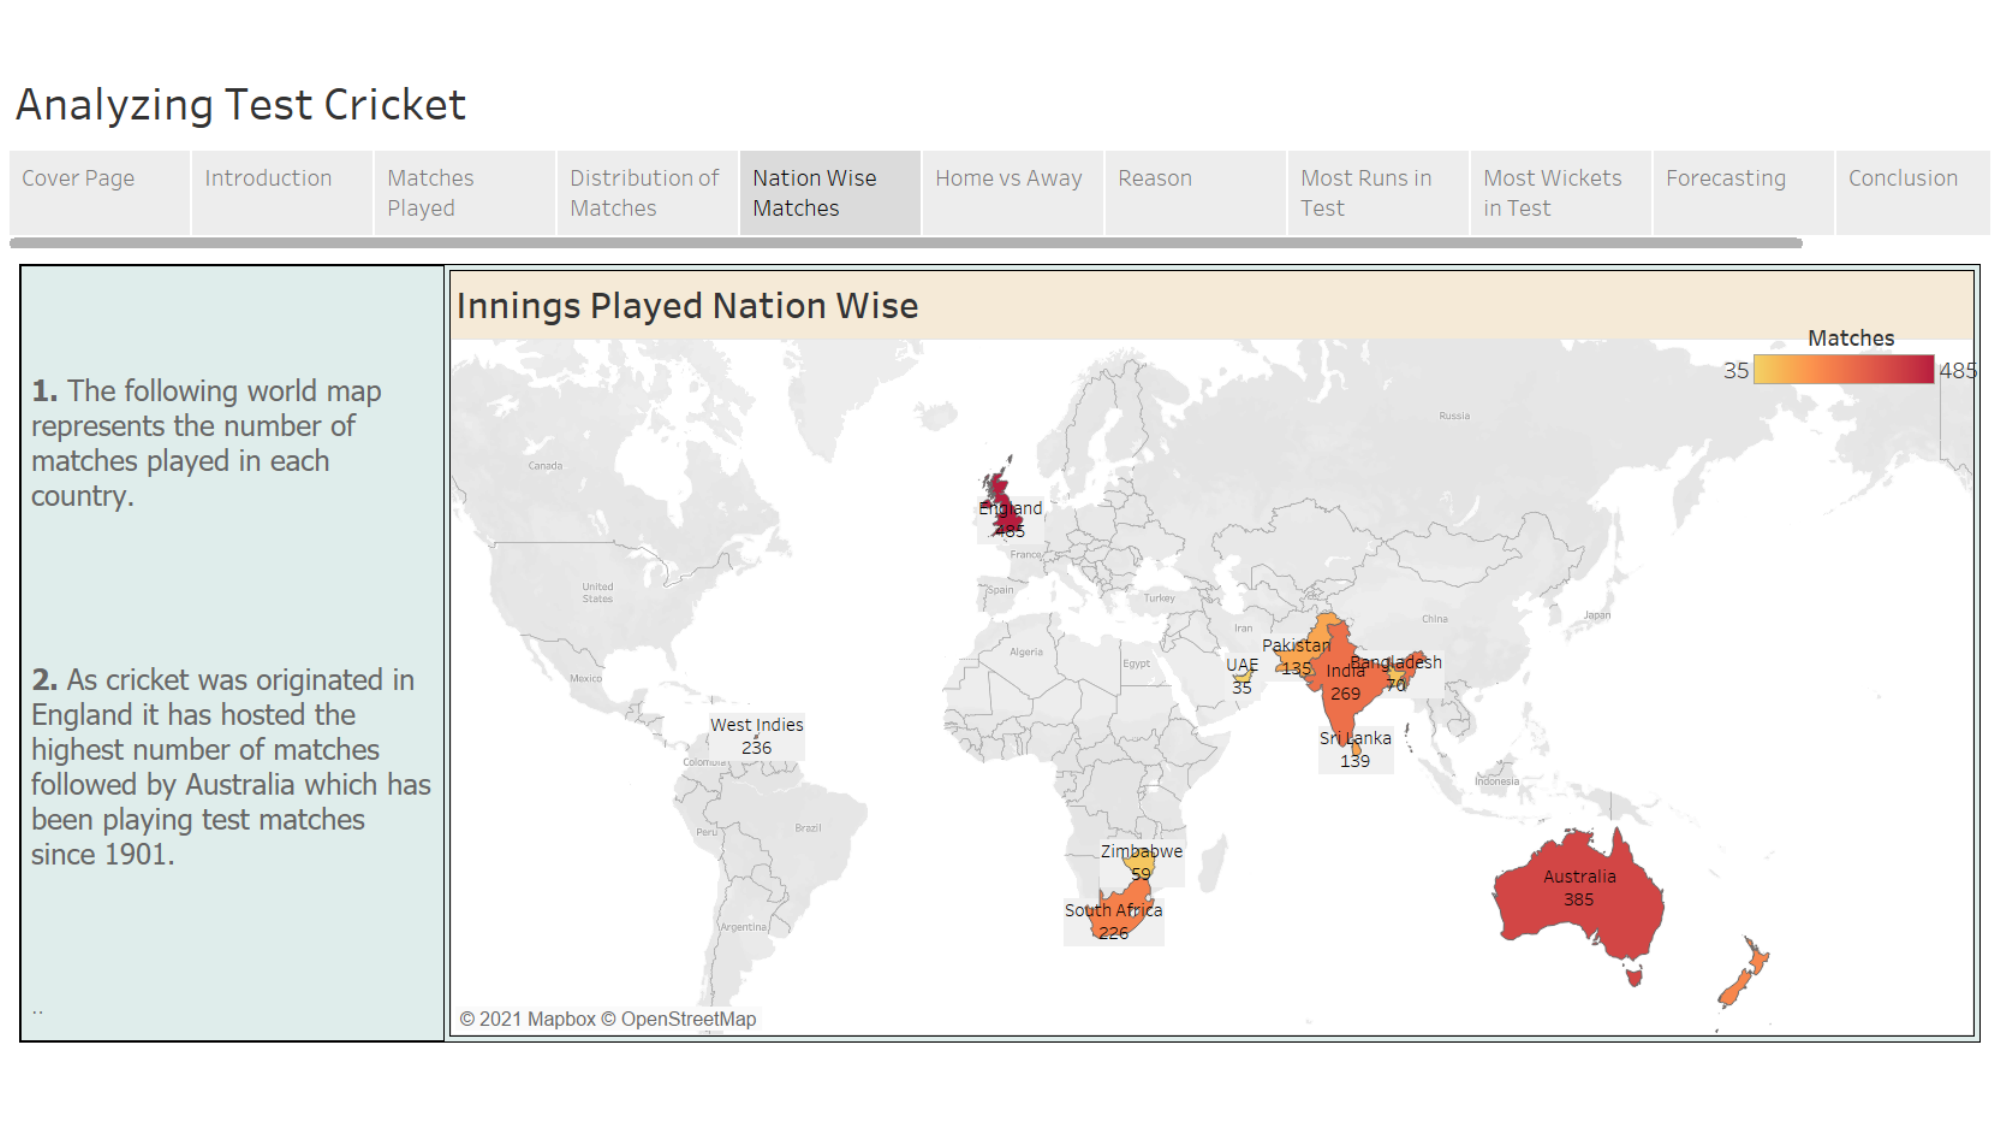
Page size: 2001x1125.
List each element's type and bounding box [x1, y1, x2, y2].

picture [0, 63, 2000, 1062]
